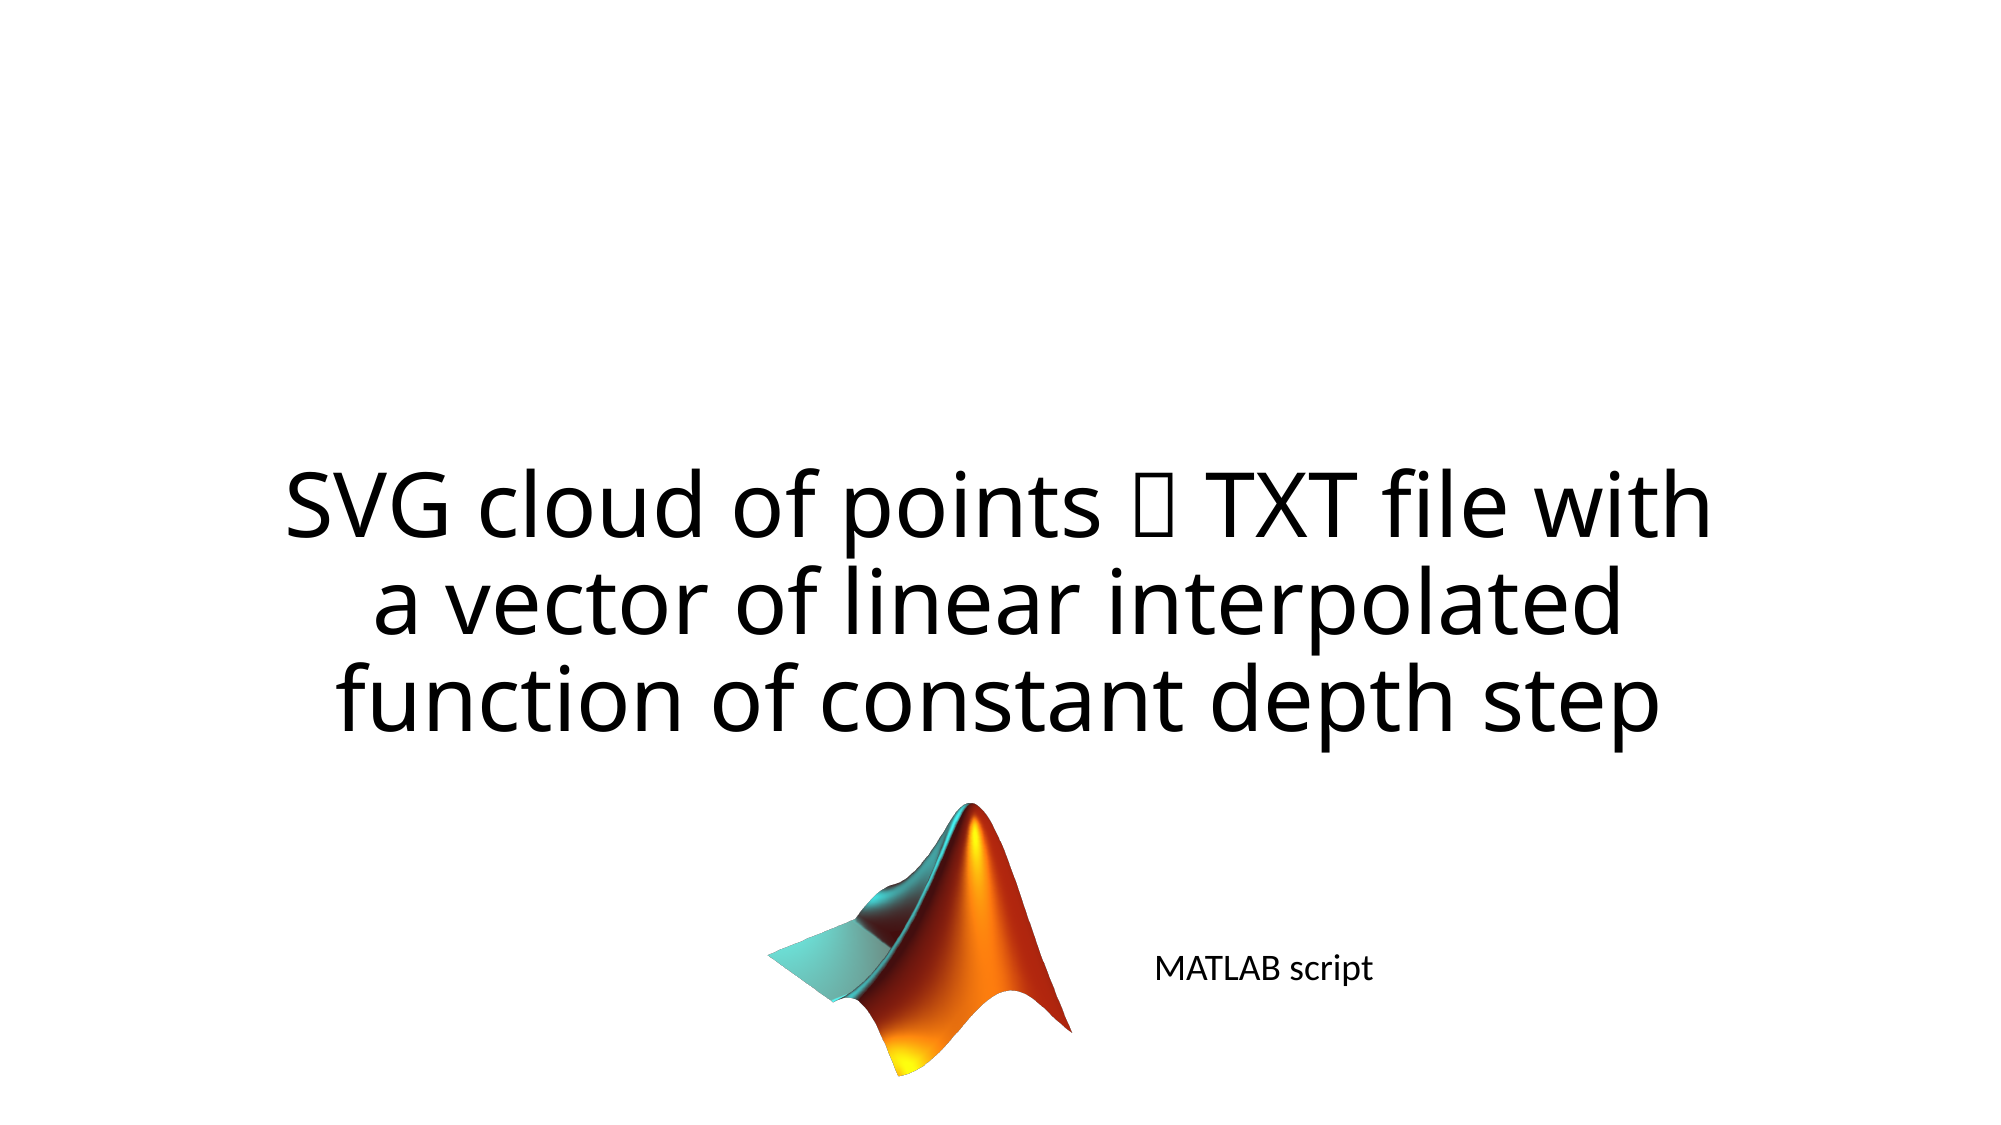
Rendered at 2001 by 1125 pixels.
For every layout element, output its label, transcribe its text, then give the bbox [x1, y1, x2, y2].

picture [767, 801, 1073, 1077]
title SVG cloud of points  TXT file with a vector of linear interpolated function of constant depth step [249, 366, 1750, 759]
text_box MATLAB script [1139, 935, 1389, 996]
